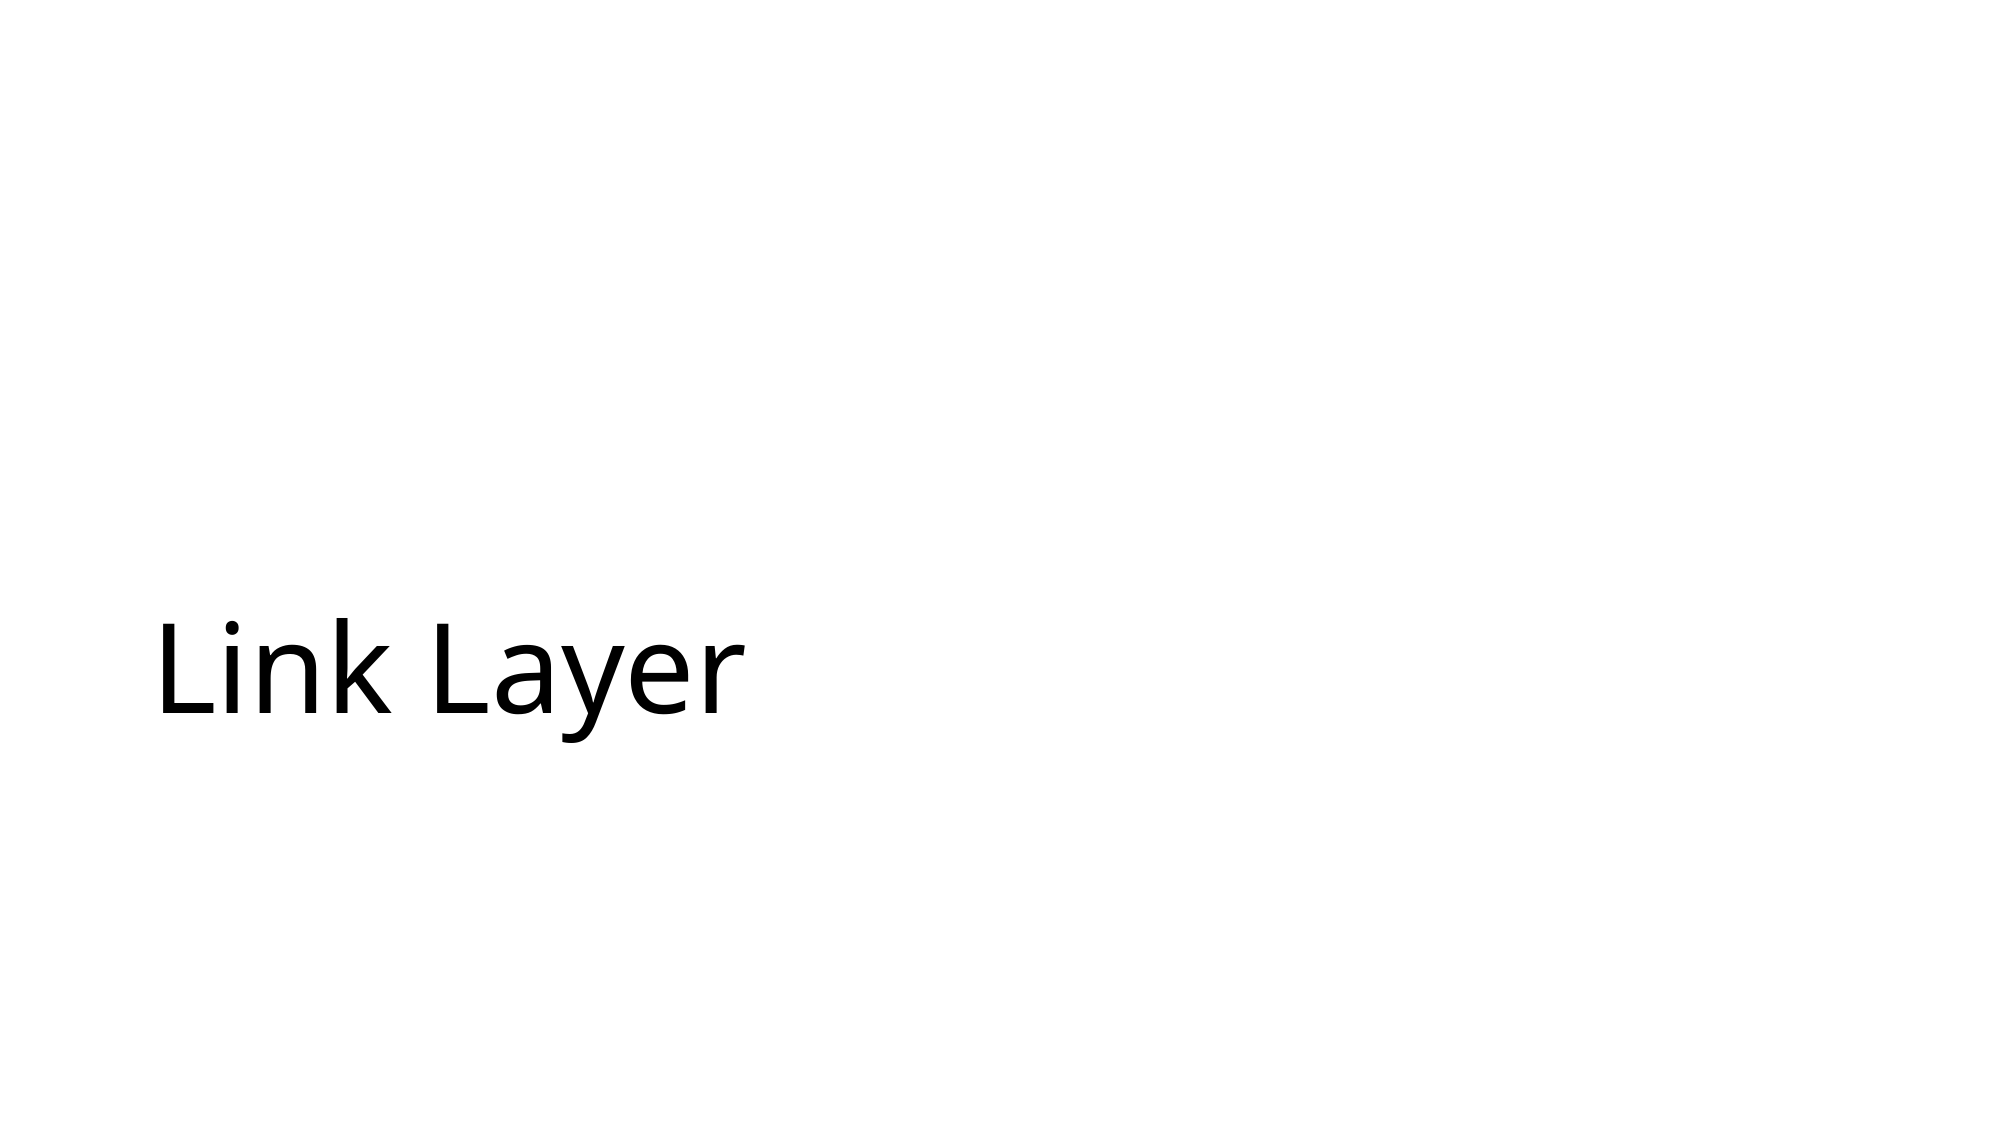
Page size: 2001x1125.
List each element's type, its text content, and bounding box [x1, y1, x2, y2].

title Link Layer [136, 280, 1862, 749]
